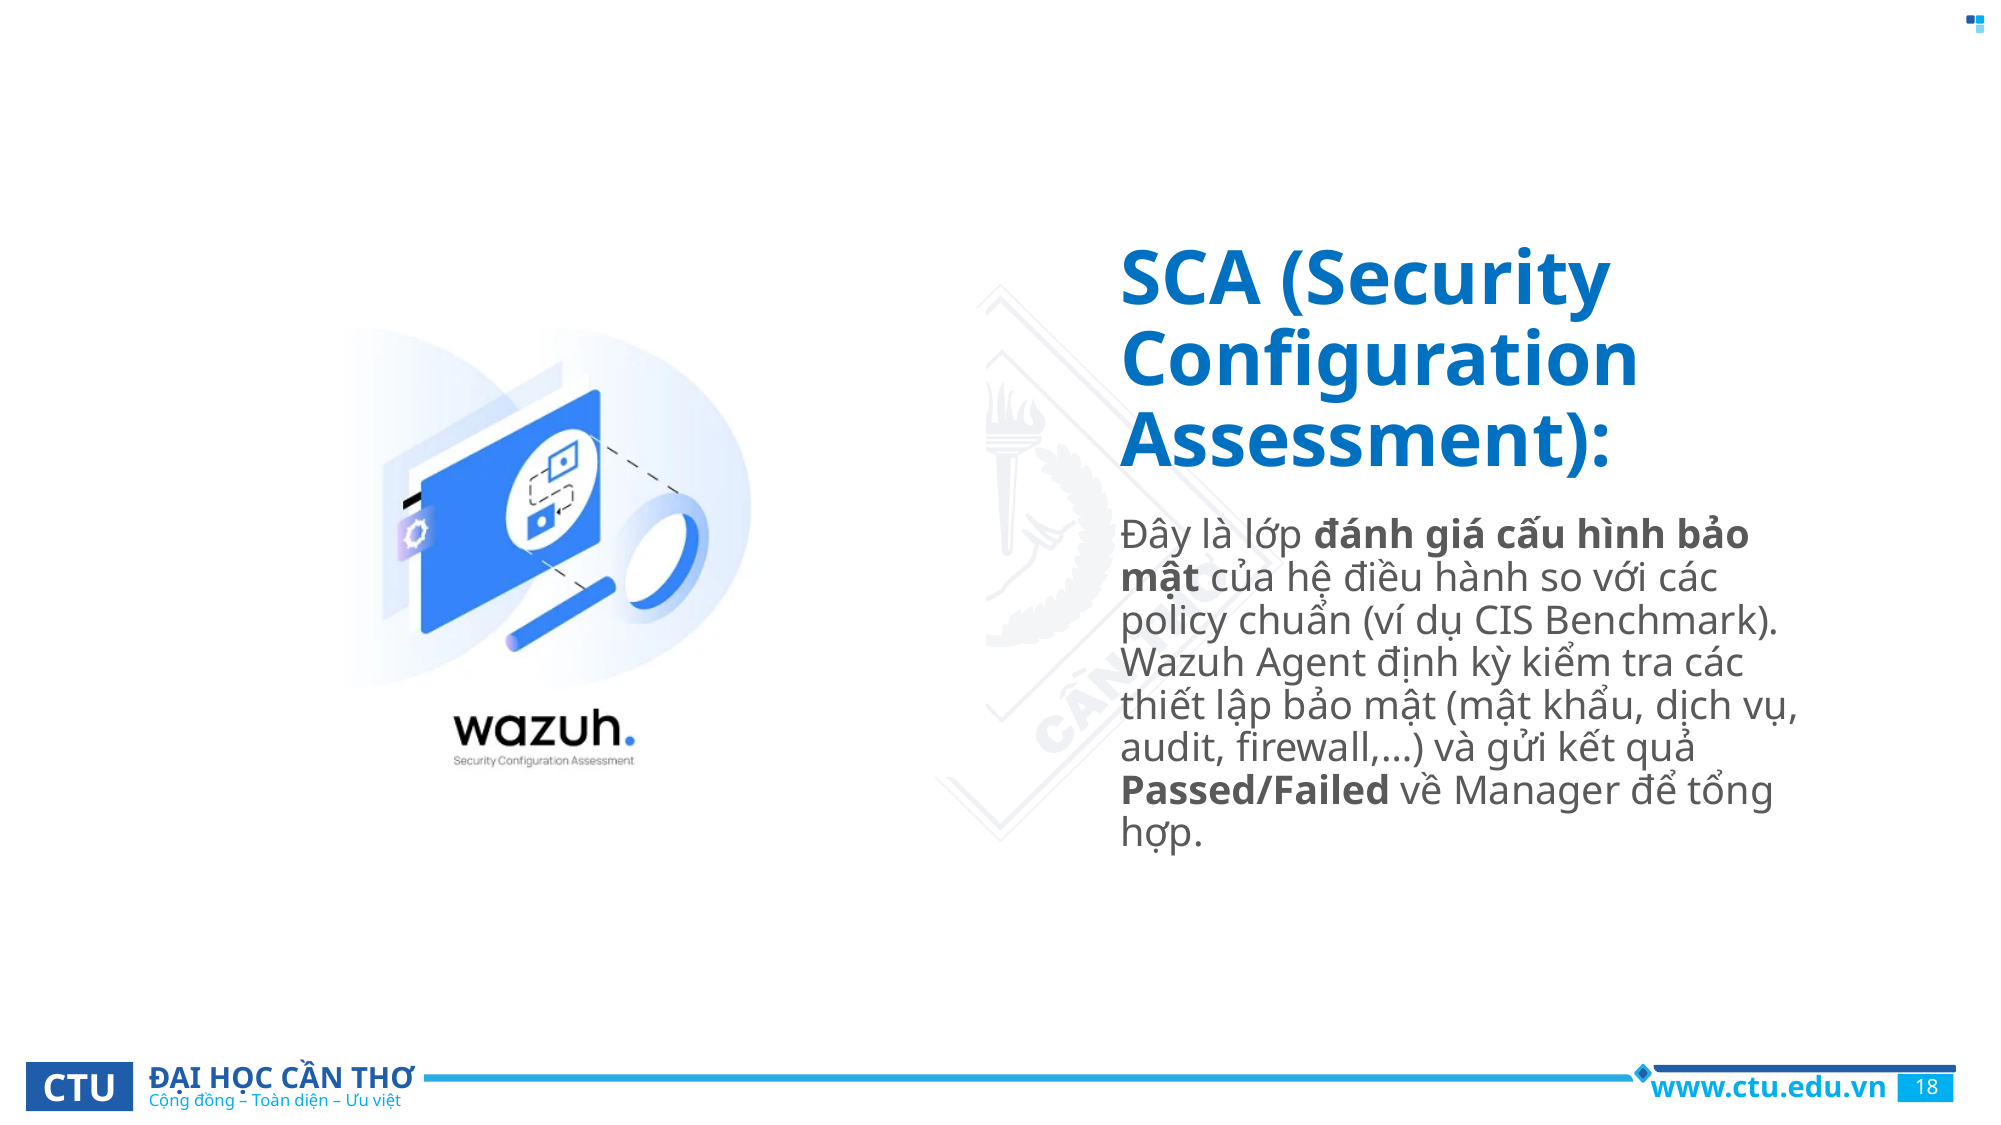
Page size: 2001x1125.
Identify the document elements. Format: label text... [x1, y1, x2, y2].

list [102, 308, 986, 777]
subtitle Đây là lớp đánh giá cấu hình bảo mật của hệ điều hành so với các policy chuẩn (ví dụ CIS Benchmark). Wazuh Agent định kỳ kiểm tra các thiết lập bảo mật (mật khẩu, dịch vụ, audit, firewall,…) và gửi kết quả Passed/Failed về Manager để tổng hợp. [1105, 507, 1838, 867]
title SCA (Security Configuration Assessment): [1105, 218, 1838, 491]
